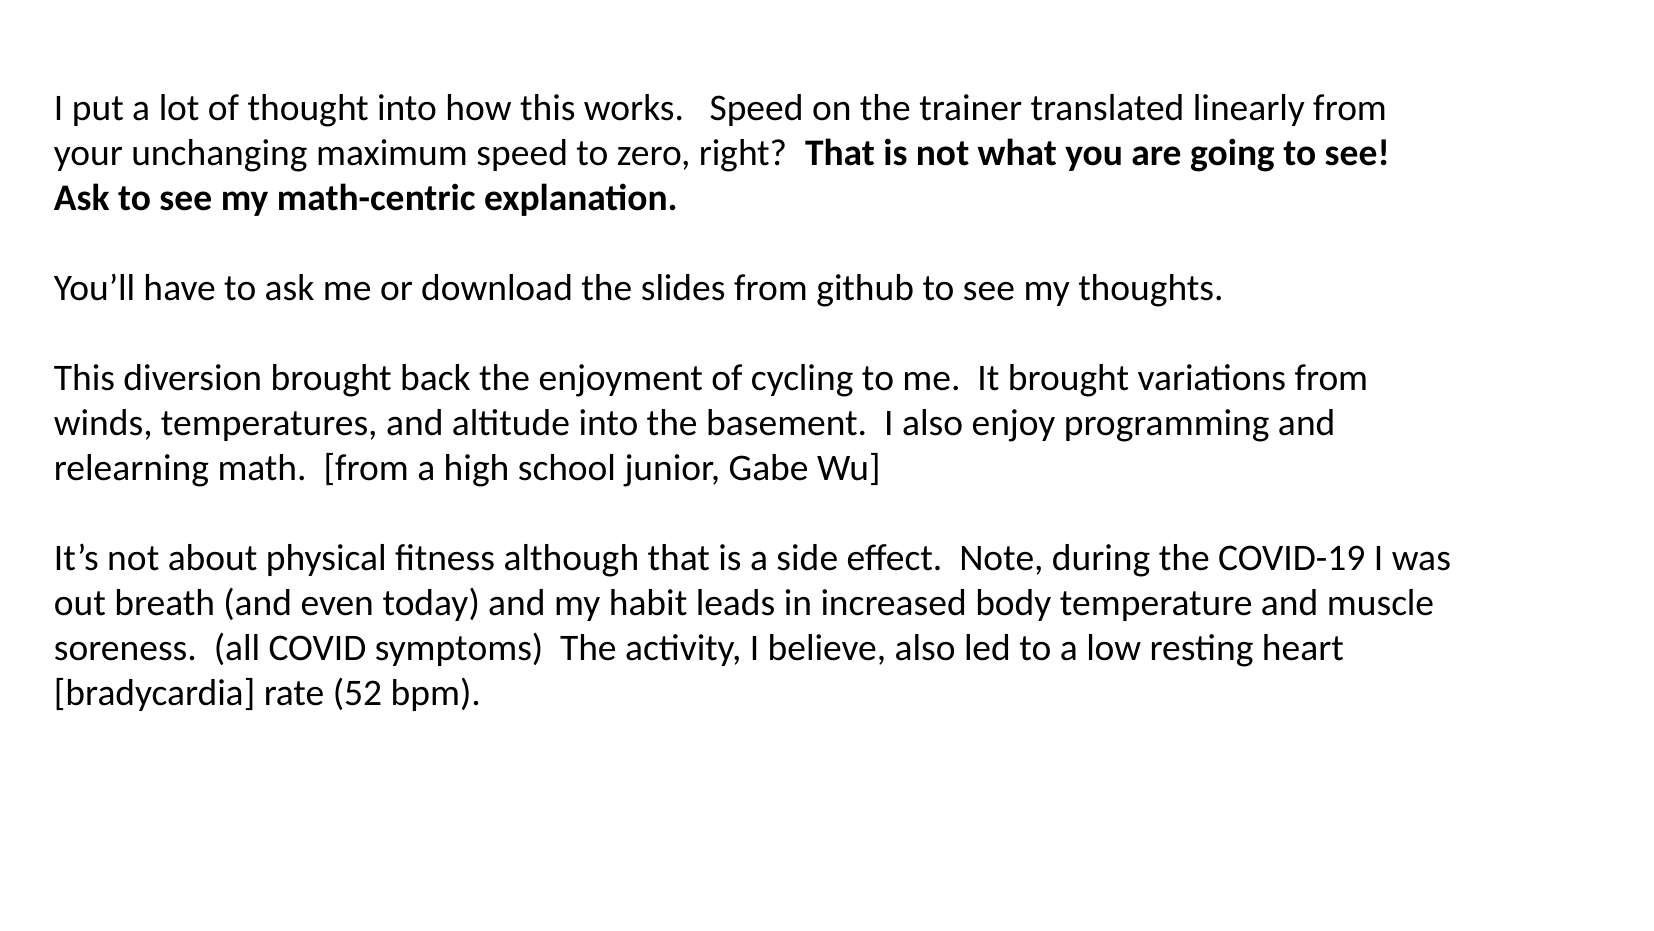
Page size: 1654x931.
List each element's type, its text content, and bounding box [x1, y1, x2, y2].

text_box I put a lot of thought into how this works. Speed on the trainer translated linearly from your unchanging maximum speed to zero, right? That is not what you are going to see! Ask to see my math-centric explanation. You’ll have to ask me or download the slides from github to see my thoughts. This diversion brought back the enjoyment of cycling to me. It brought variations from winds, temperatures, and altitude into the basement. I also enjoy programming and relearning math. [from a high school junior, Gabe Wu] It’s not about physical fitness although that is a side effect. Note, during the COVID-19 I was out breath (and even today) and my habit leads in increased body temperature and muscle soreness. (all COVID symptoms) The activity, I believe, also led to a low resting heart [bradycardia] rate (52 bpm). [39, 75, 1477, 720]
